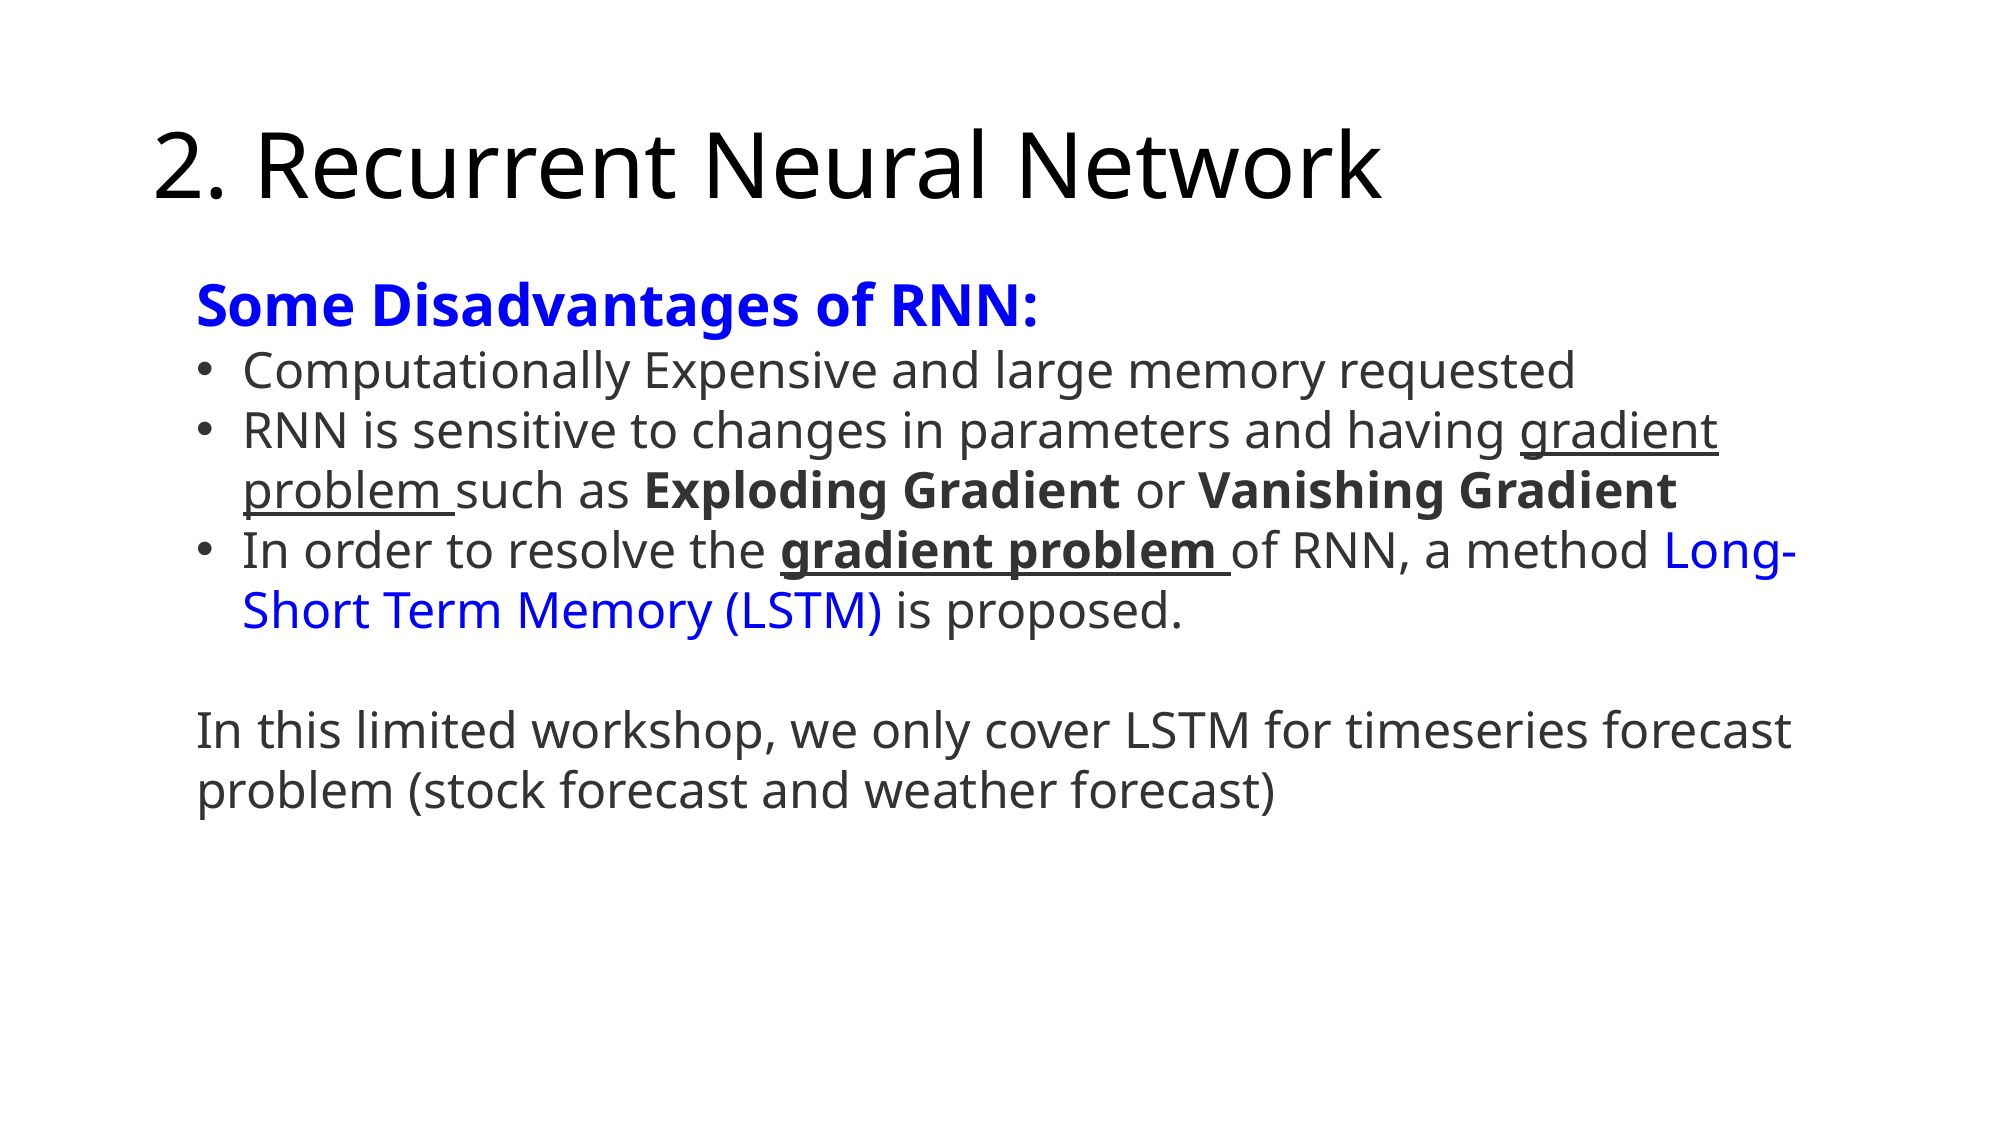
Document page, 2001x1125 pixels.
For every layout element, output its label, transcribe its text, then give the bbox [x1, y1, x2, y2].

title 2. Recurrent Neural Network [137, 59, 1863, 278]
text_box Some Disadvantages of RNN: Computationally Expensive and large memory requested RNN is sensitive to changes in parameters and having gradient problem such as Exploding Gradient or Vanishing Gradient In order to resolve the gradient problem of RNN, a method Long-Short Term Memory (LSTM) is proposed. In this limited workshop, we only cover LSTM for timeseries forecast problem (stock forecast and weather forecast) [181, 260, 1907, 826]
